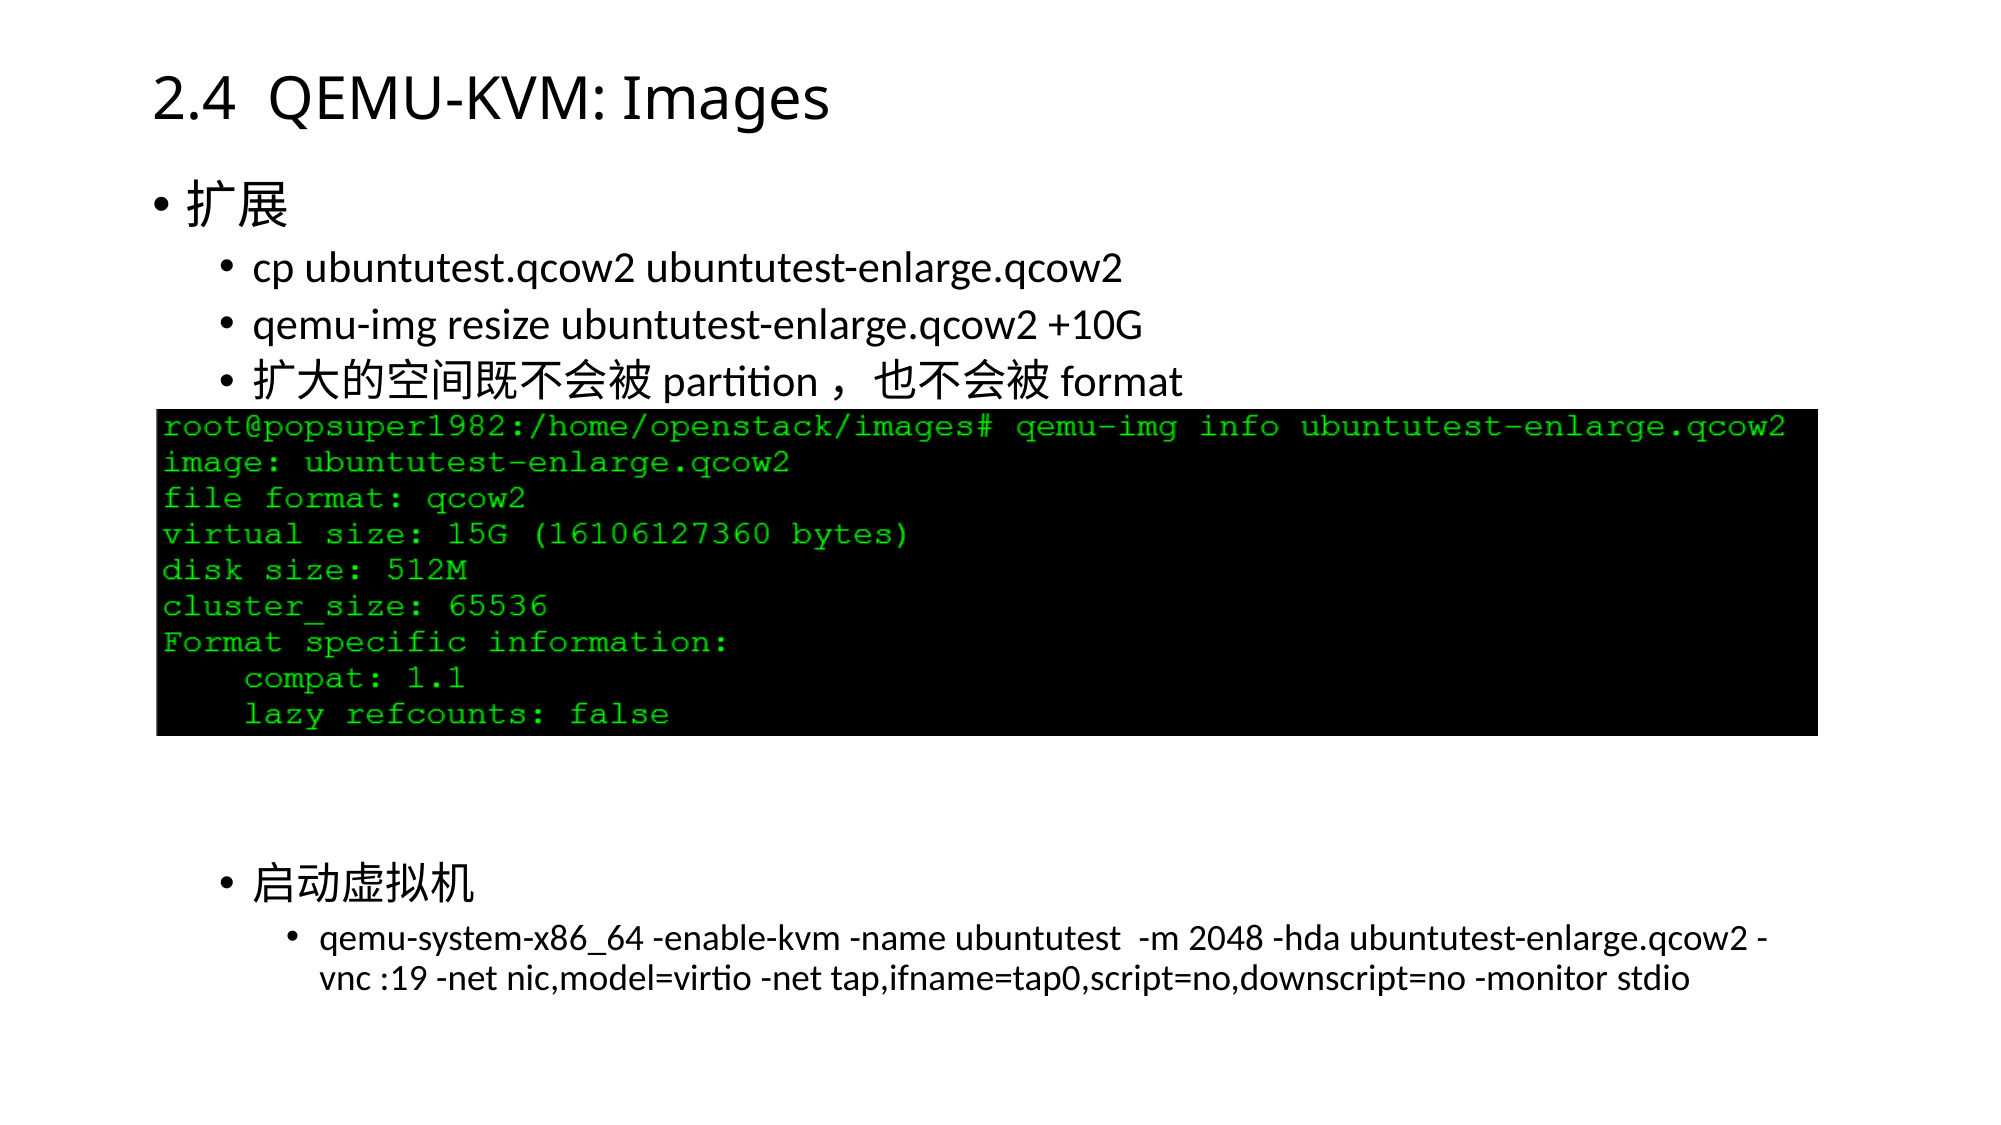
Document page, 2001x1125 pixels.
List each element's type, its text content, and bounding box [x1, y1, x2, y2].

title 2.4 QEMU-KVM: Images [137, 59, 1863, 140]
list 扩展 cp ubuntutest.qcow2 ubuntutest-enlarge.qcow2 qemu-img resize ubuntutest-enlarge.qcow2 +10G 扩大的空间既不会被partition，也不会被format 启动虚拟机 qemu-system-x86_64 -enable-kvm -name ubuntutest -m 2048 -hda ubuntutest-enlarge.qcow2 -vnc :19 -net nic,model=virtio -net tap,ifname=tap0,script=no,downscript=no -monitor stdio [137, 171, 1863, 1014]
picture [156, 409, 1818, 736]
